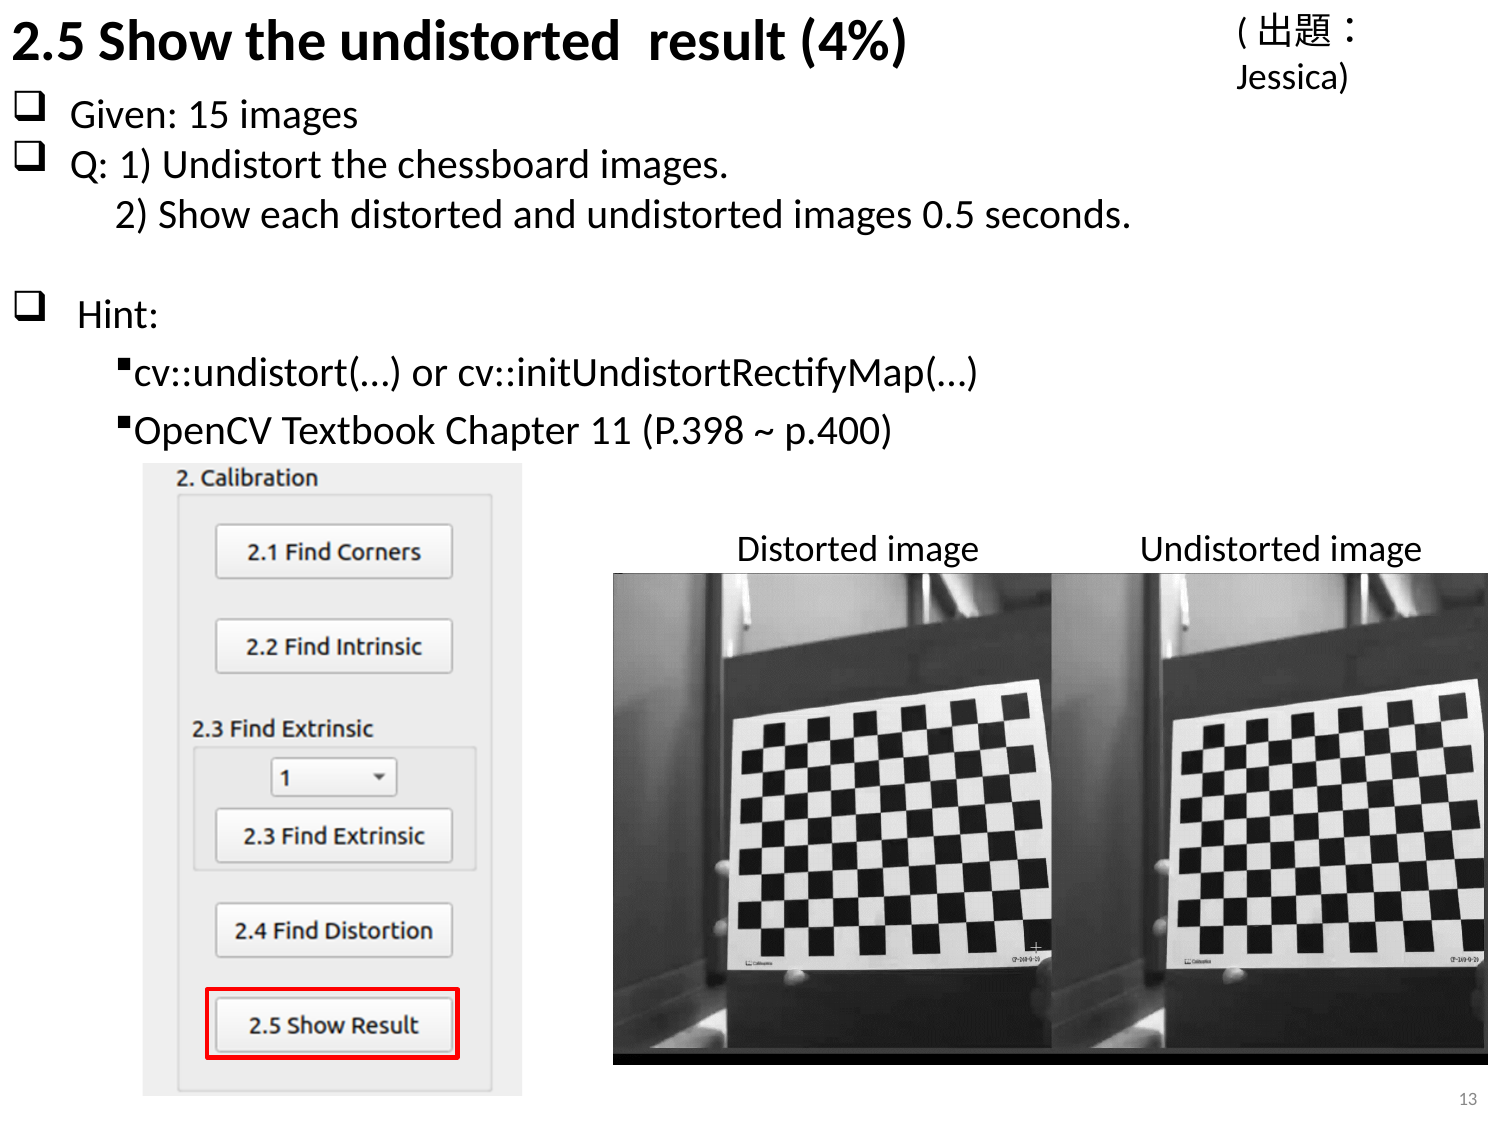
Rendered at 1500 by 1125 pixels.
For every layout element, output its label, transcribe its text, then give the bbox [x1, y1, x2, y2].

list Given: 15 images Q: 1) Undistort the chessboard images. 2) Show each distorted and undistorted images 0.5 seconds. Hint: cv::undistort(…) or cv::initUndistortRectifyMap(…) OpenCV Textbook Chapter 11 (P.398 ~ p.400) [0, 81, 1444, 444]
picture [142, 463, 523, 1096]
text_box (出題：Jessica) [1221, 0, 1500, 105]
text_box Distorted image [722, 516, 1035, 570]
text_box Undistorted image [1125, 516, 1463, 570]
slide_number 13 [1151, 1075, 1489, 1121]
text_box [612, 571, 1489, 1066]
title 2.5 Show the undistorted result (4%) [0, 1, 1221, 81]
